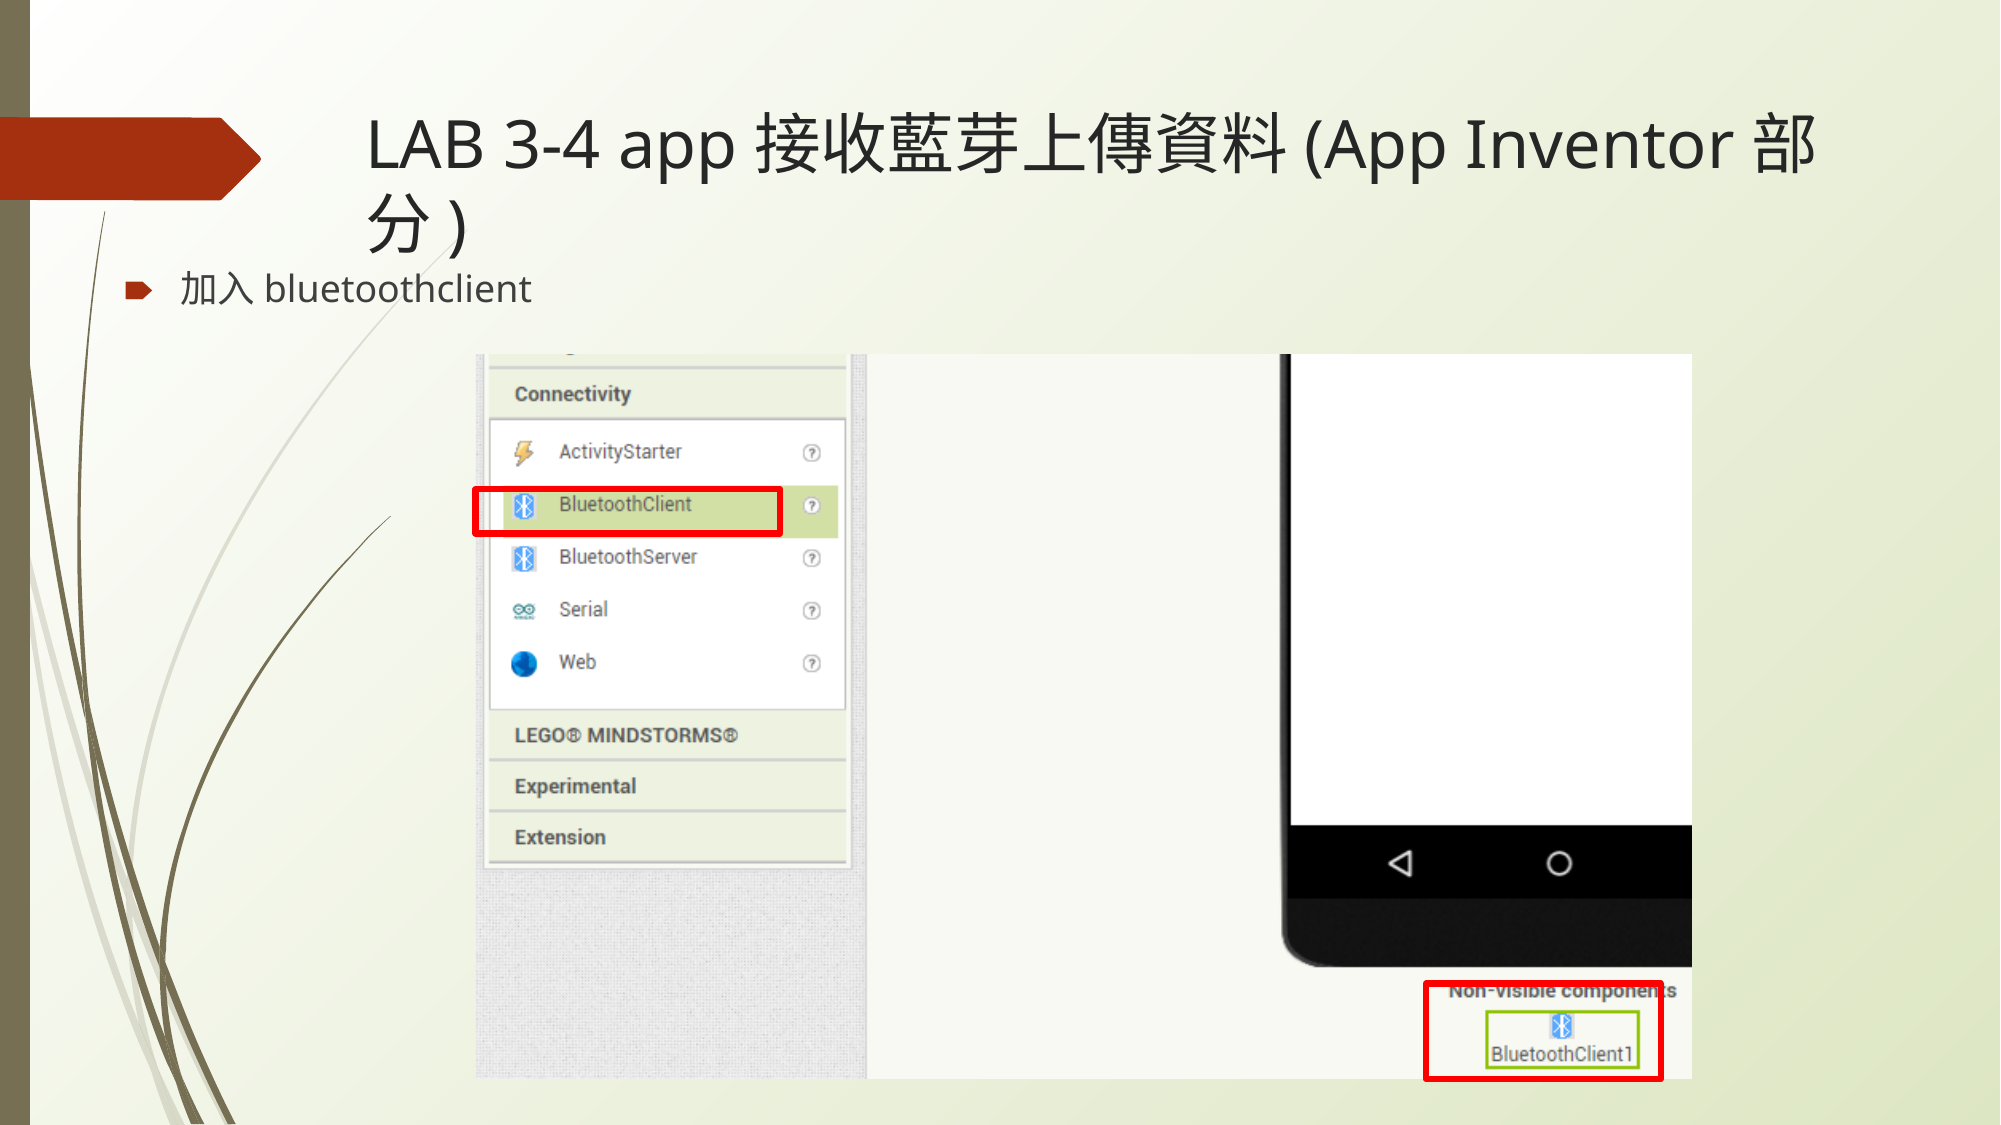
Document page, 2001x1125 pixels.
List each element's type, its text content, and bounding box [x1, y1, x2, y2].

picture [475, 353, 1693, 1080]
list 加入bluetoothclient [108, 257, 1572, 878]
title LAB 3-4 app接收藍芽上傳資料(App Inventor部分) [350, 94, 1888, 313]
